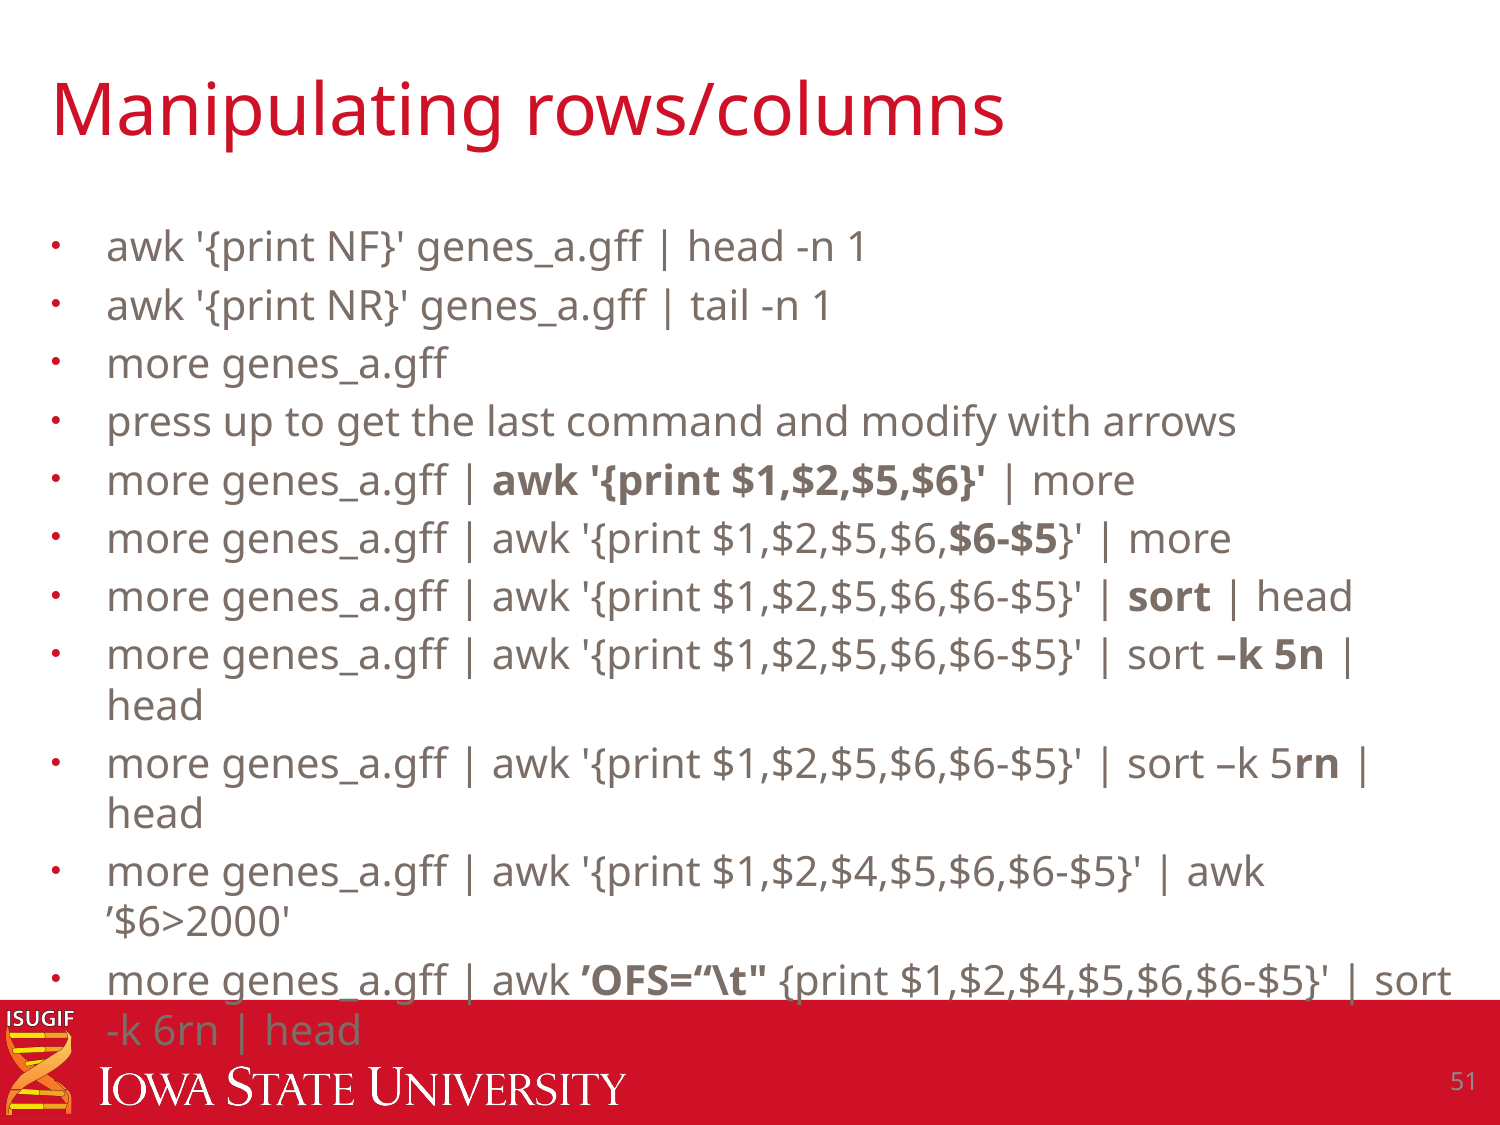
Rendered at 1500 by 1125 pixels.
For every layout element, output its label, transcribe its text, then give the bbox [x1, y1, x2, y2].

title Manipulating rows/columns [34, 12, 1311, 201]
picture [0, 1006, 77, 1119]
list awk '{print NF}' genes_a.gff | head -n 1 awk '{print NR}' genes_a.gff | tail -n 1 more genes_a.gff press up to get the last command and modify with arrows more genes_a.gff | awk '{print $1,$2,$5,$6}' | more more genes_a.gff | awk '{print $1,$2,$5,$6,$6-$5}' | more more genes_a.gff | awk '{print $1,$2,$5,$6,$6-$5}' | sort | head more genes_a.gff | awk '{print $1,$2,$5,$6,$6-$5}' | sort –k 5n | head more genes_a.gff | awk '{print $1,$2,$5,$6,$6-$5}' | sort –k 5rn | head more genes_a.gff | awk '{print $1,$2,$4,$5,$6,$6-$5}' | awk ’$6>2000' more genes_a.gff | awk ’OFS=“\t" {print $1,$2,$4,$5,$6,$6-$5}' | sort -k 6rn | head [34, 212, 1476, 976]
picture [99, 1066, 627, 1110]
